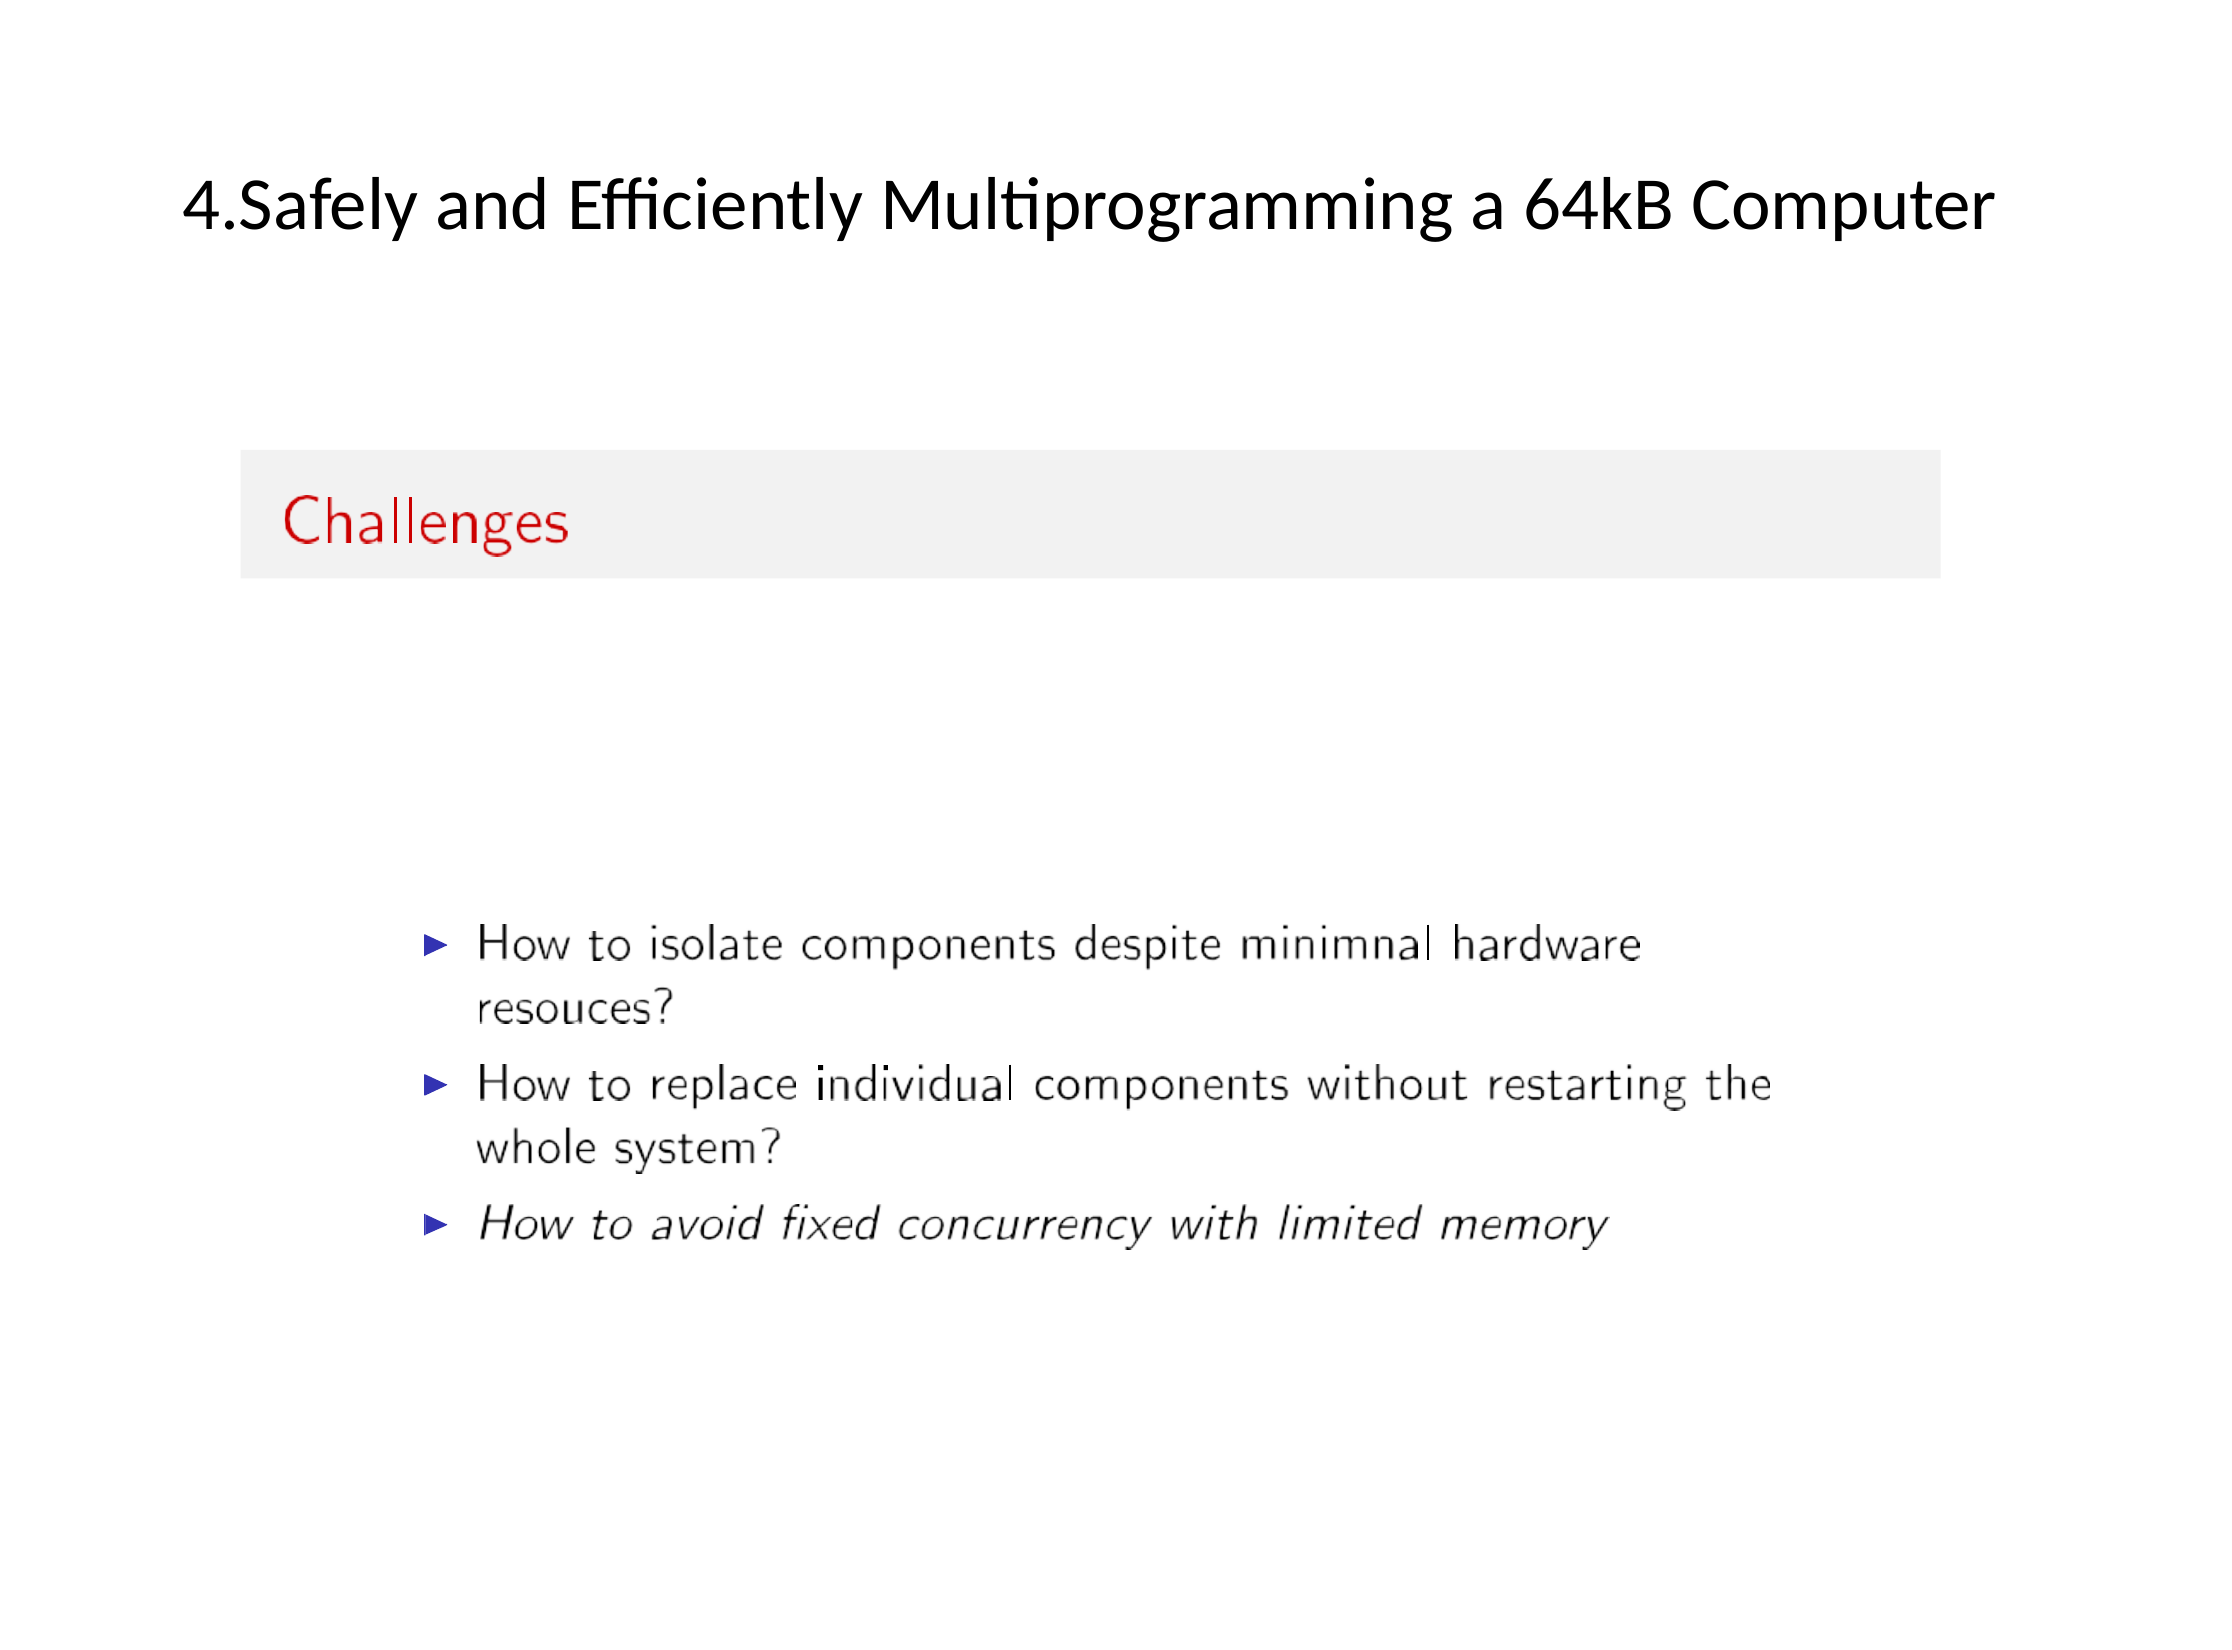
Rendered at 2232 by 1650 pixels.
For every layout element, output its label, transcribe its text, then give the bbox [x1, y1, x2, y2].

text_box 4.Safely and Efficiently Multiprogramming a 64kB Computer [167, 146, 2014, 252]
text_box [240, 449, 1941, 1251]
